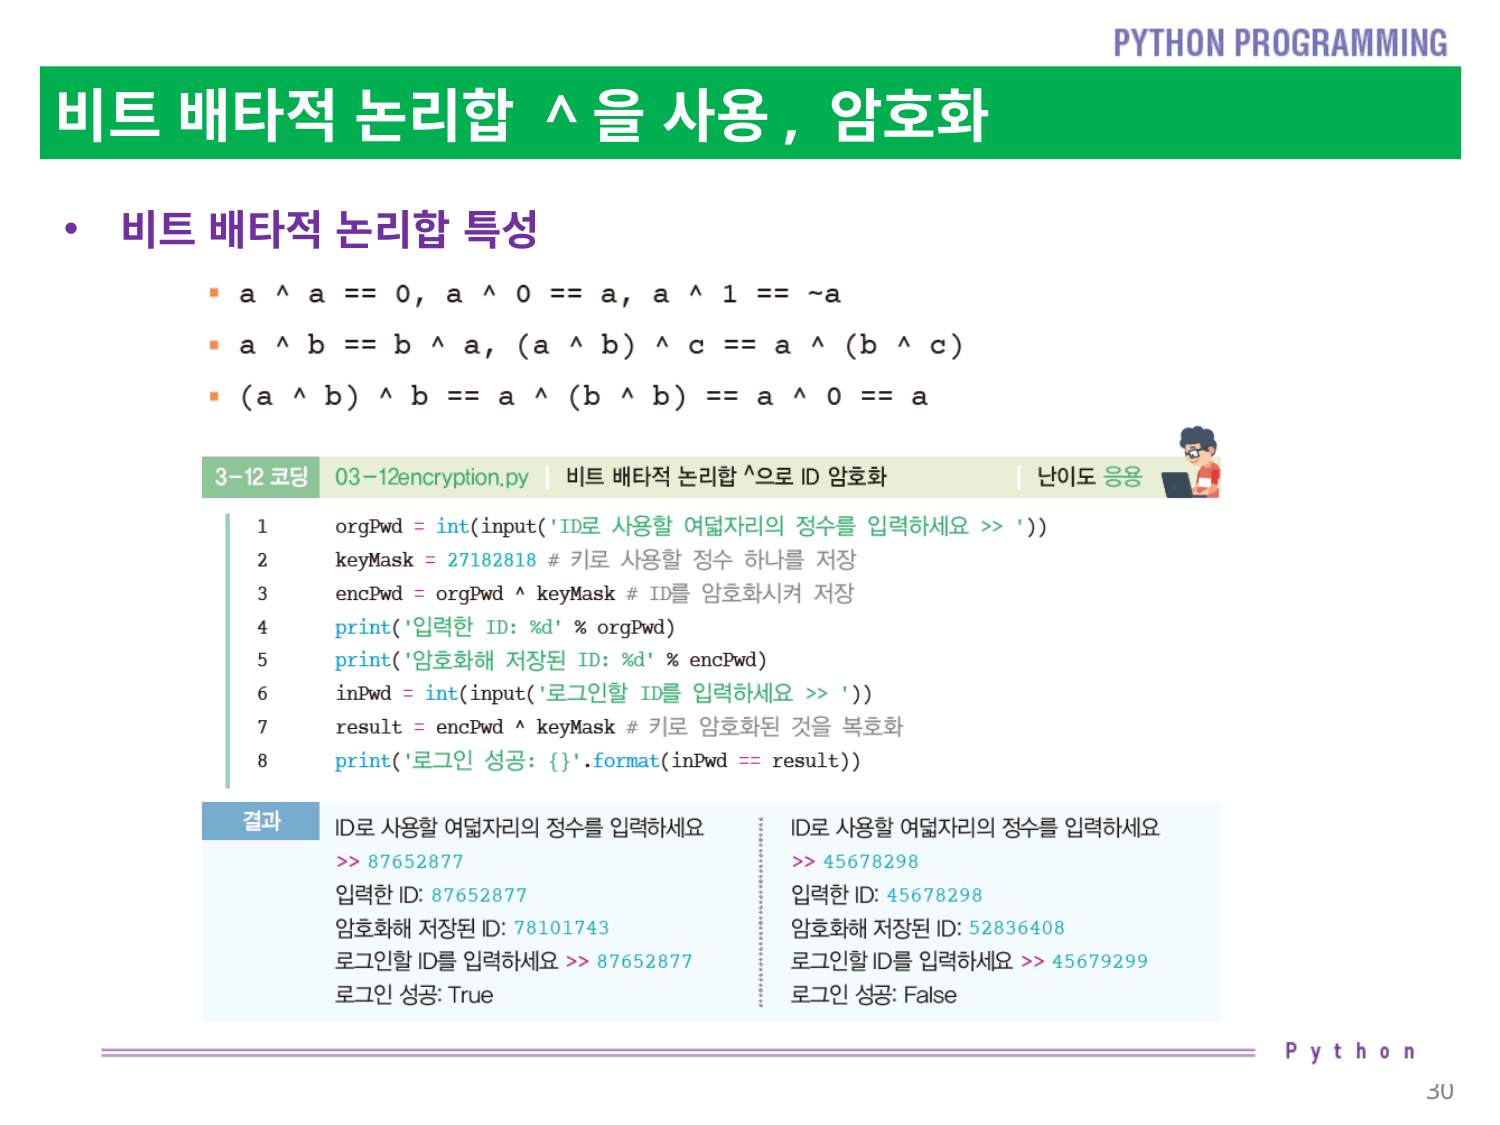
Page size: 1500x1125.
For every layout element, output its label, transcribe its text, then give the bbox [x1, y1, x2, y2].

picture [1106, 13, 1462, 66]
list 비트 배타적 논리합 특성 [48, 195, 1461, 1041]
picture [18, 1020, 1483, 1084]
title 비트 배타적 논리합 ^을 사용, 암호화 [39, 76, 1444, 152]
slide_number 30 [1119, 1071, 1470, 1112]
picture [193, 260, 1230, 1033]
